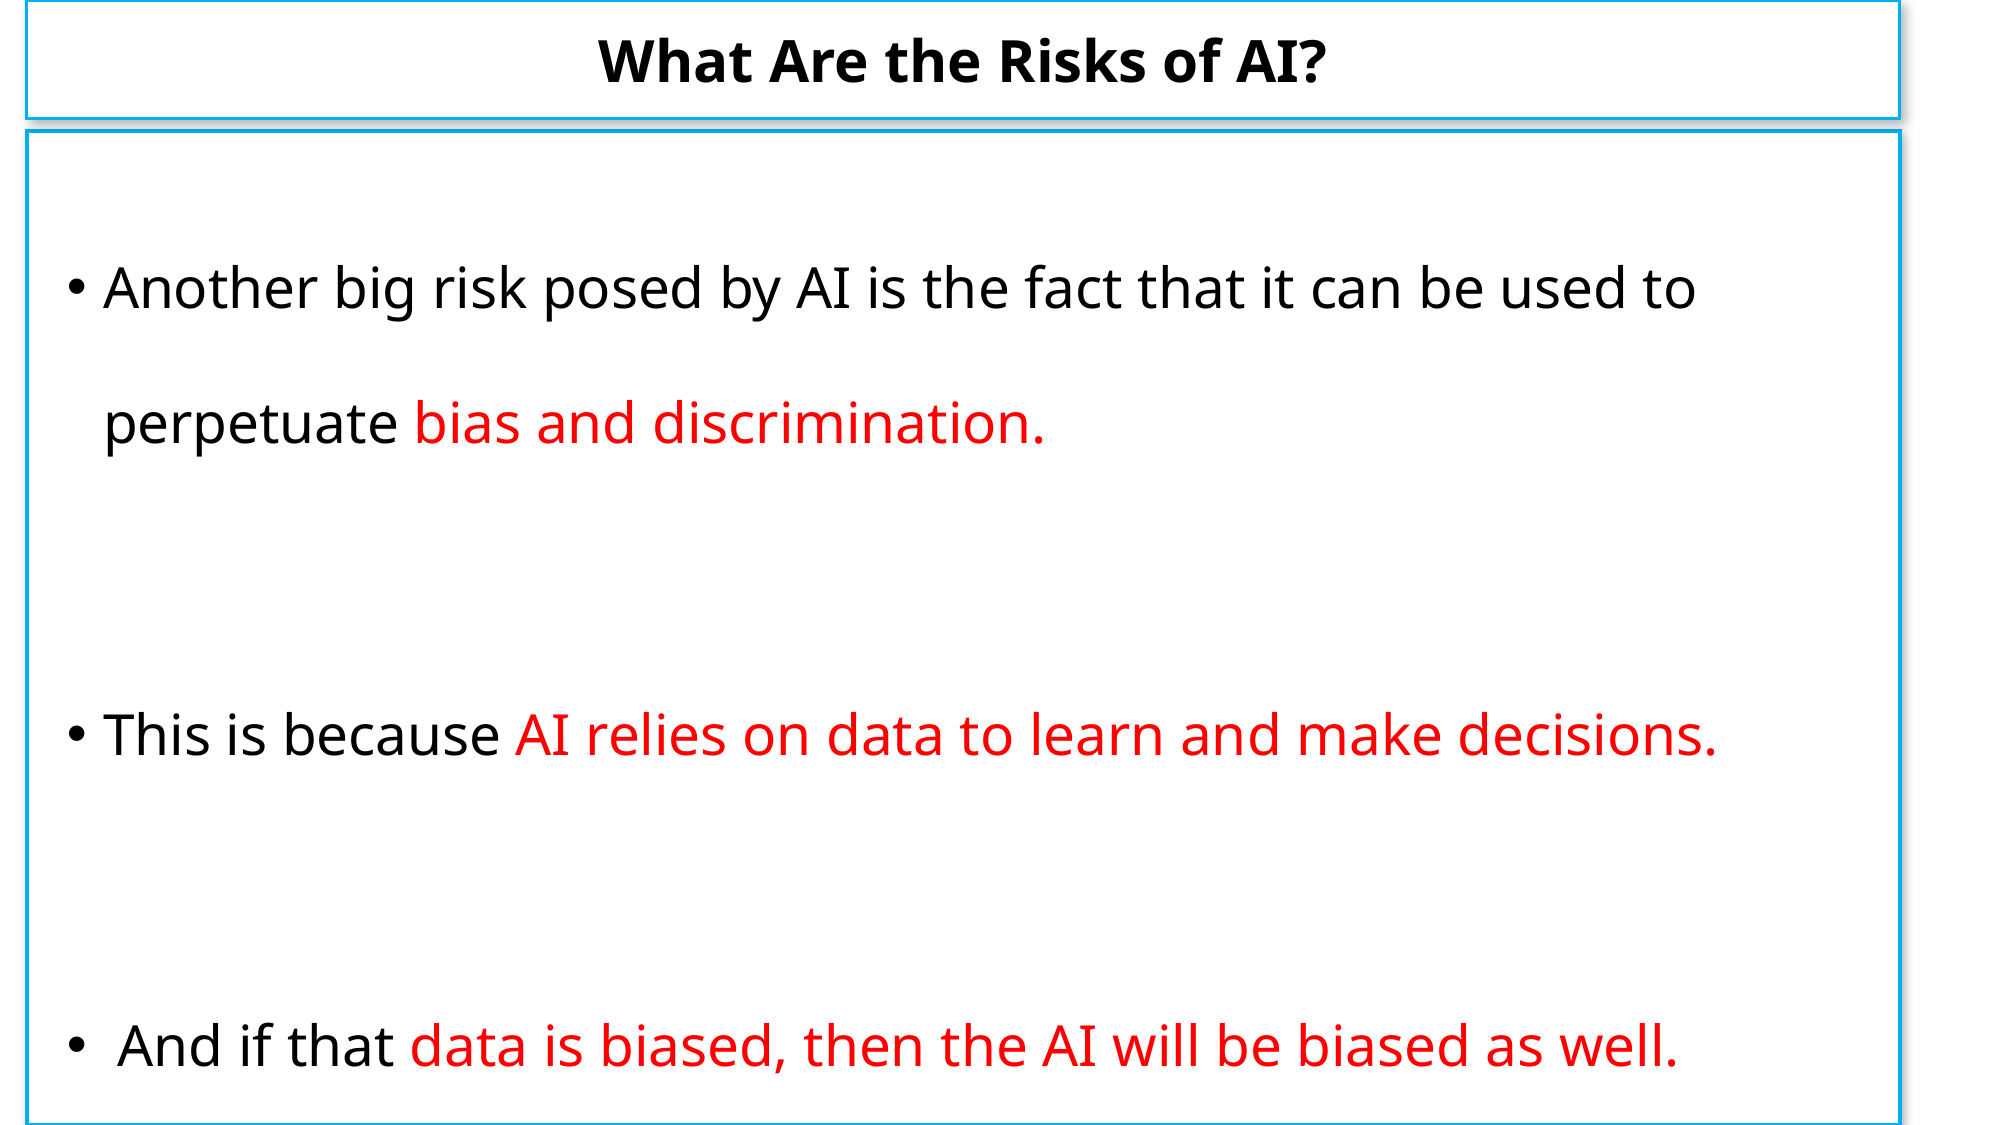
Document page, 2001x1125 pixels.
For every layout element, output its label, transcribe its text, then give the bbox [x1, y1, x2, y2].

list Another big risk posed by AI is the fact that it can be used to perpetuate bias and discrimination. This is because AI relies on data to learn and make decisions. And if that data is biased, then the AI will be biased as well. [51, 176, 1859, 1088]
text_box [25, 129, 1901, 1125]
text_box What Are the Risks of AI? [25, 0, 1901, 120]
